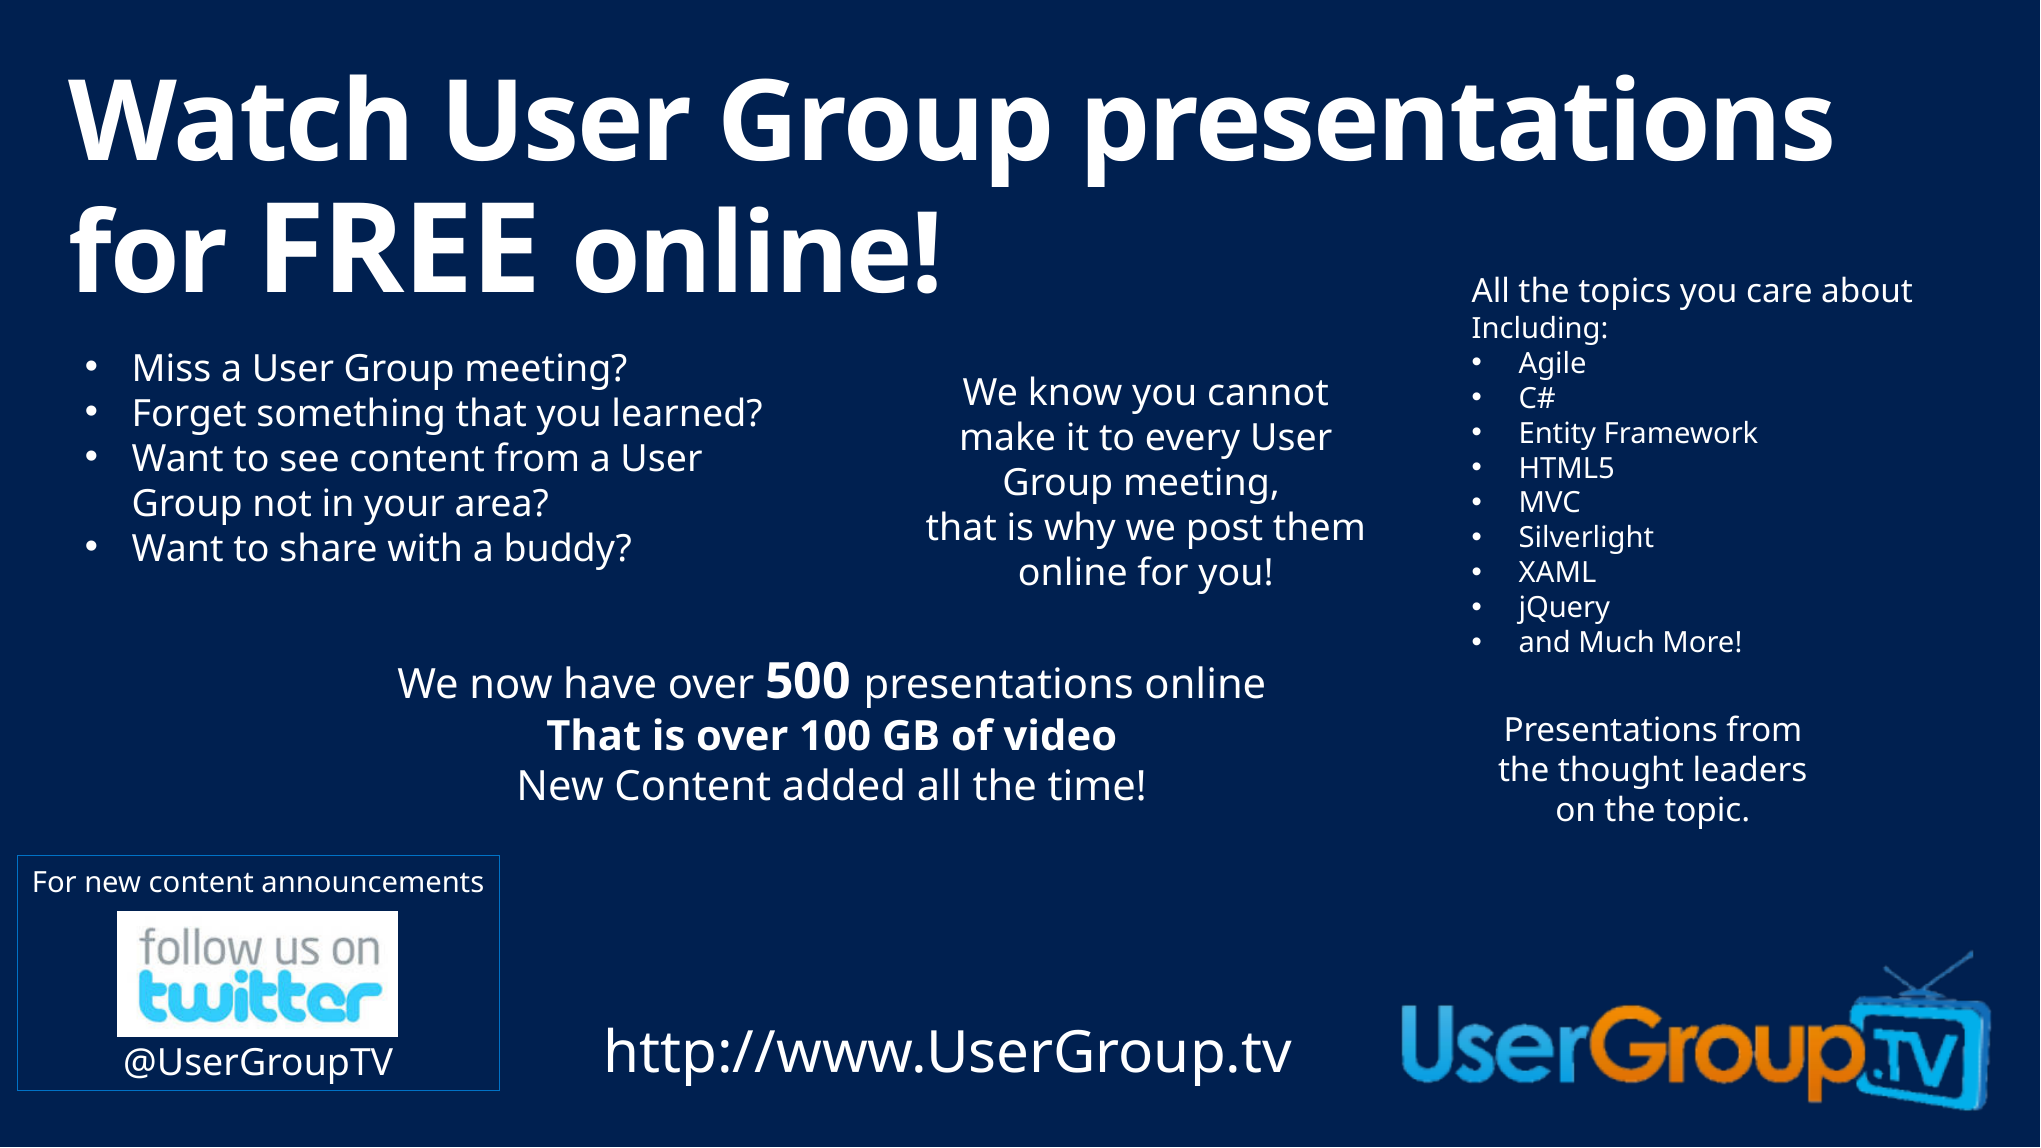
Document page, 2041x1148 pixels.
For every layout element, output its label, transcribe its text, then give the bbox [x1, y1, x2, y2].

text_box Presentations from the thought leaders on the topic. [1482, 701, 1824, 836]
text_box All the topics you care about Including: Agile C# Entity Framework HTML5 MVC Silverlight XAML jQuery and Much More! [1456, 261, 1929, 666]
title Watch User Group presentations for FREE online! [45, 48, 1996, 199]
text_box We know you cannot make it to every User Group meeting, that is why we post them online for you! [904, 360, 1388, 601]
picture [1395, 943, 1996, 1131]
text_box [44, 855, 472, 1094]
text_box Miss a User Group meeting? Forget something that you learned? Want to see content from a User Group not in your area? Want to share with a buddy? [70, 336, 811, 576]
text_box http://www.UserGroup.tv [572, 1007, 1323, 1092]
text_box We now have over 500 presentations online That is over 100 GB of video New Content added all the time! [354, 640, 1310, 816]
